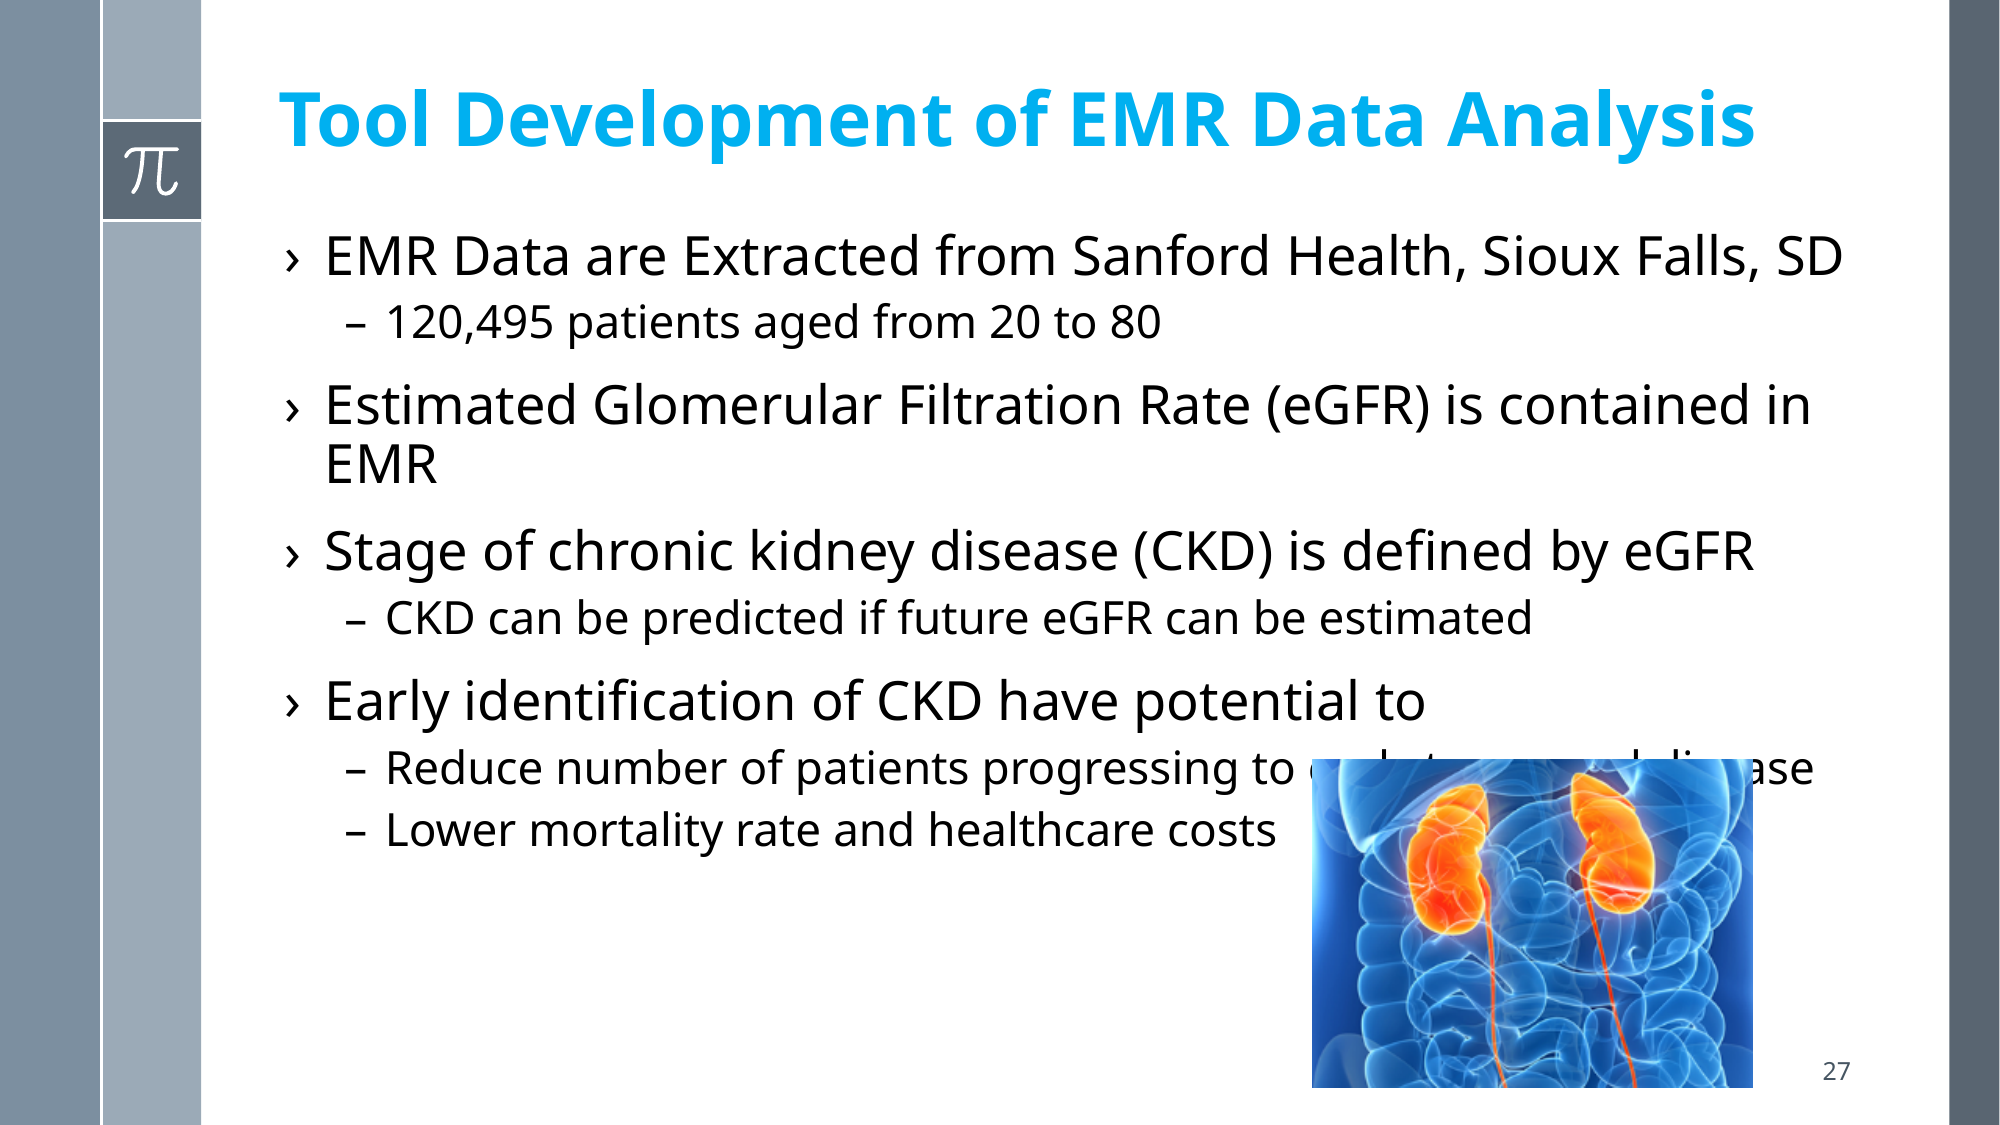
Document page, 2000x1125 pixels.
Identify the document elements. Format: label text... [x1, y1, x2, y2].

picture [1312, 759, 1753, 1088]
text_box EMR Data are Extracted from Sanford Health, Sioux Falls, SD 120,495 patients aged from 20 to 80 Estimated Glomerular Filtration Rate (eGFR) is contained in EMR Stage of chronic kidney disease (CKD) is defined by eGFR CKD can be predicted if future eGFR can be estimated Early identification of CKD have potential to Reduce number of patients progressing to end stage renal disease Lower mortality rate and healthcare costs [269, 220, 1943, 971]
title Tool Development of EMR Data Analysis [263, 37, 1869, 171]
slide_number 27 [1766, 1042, 1867, 1103]
